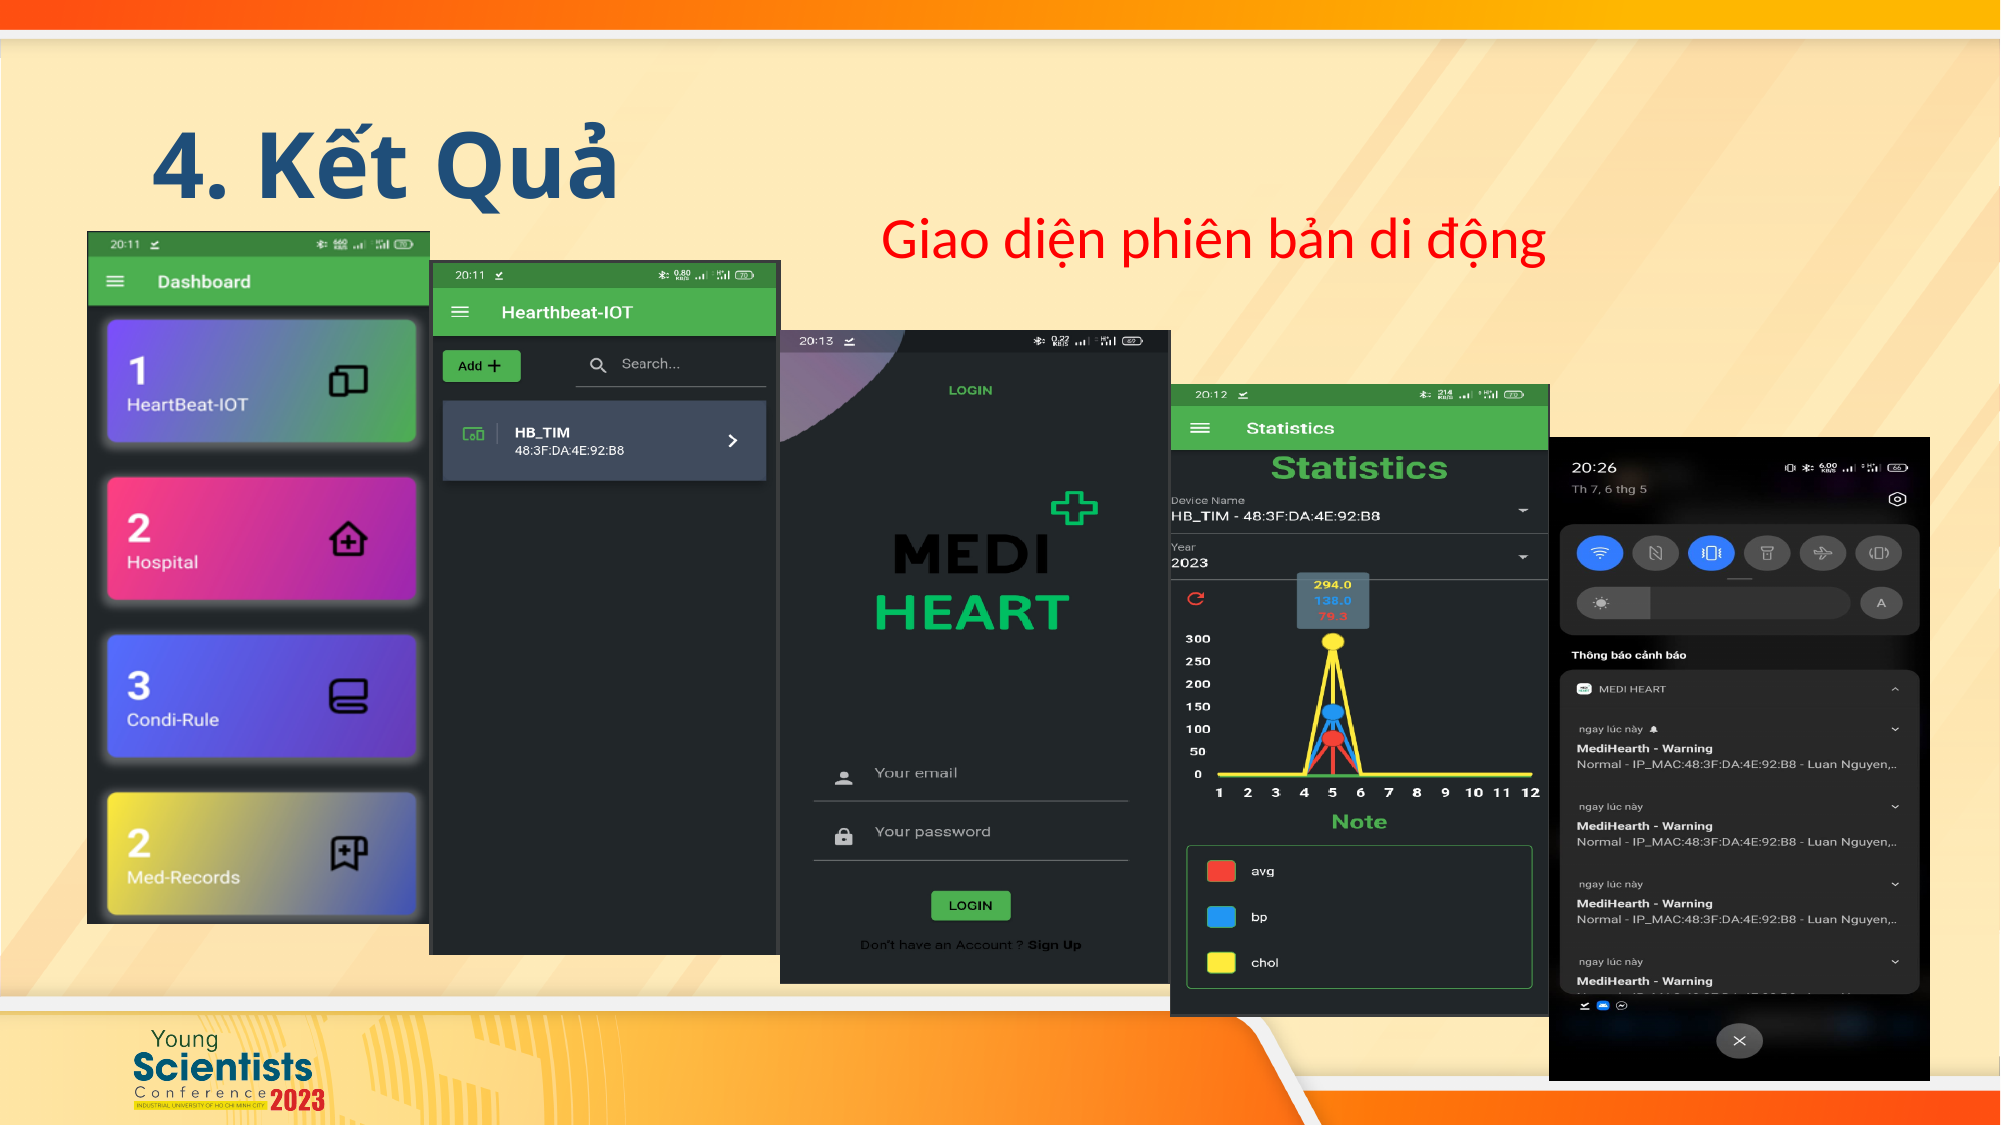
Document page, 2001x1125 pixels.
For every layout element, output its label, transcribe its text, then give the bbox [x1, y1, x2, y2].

text_box Giao diện phiên bản di động [866, 193, 1643, 278]
picture [0, 0, 2001, 1125]
title 4. Kết Quả [137, 59, 1863, 278]
